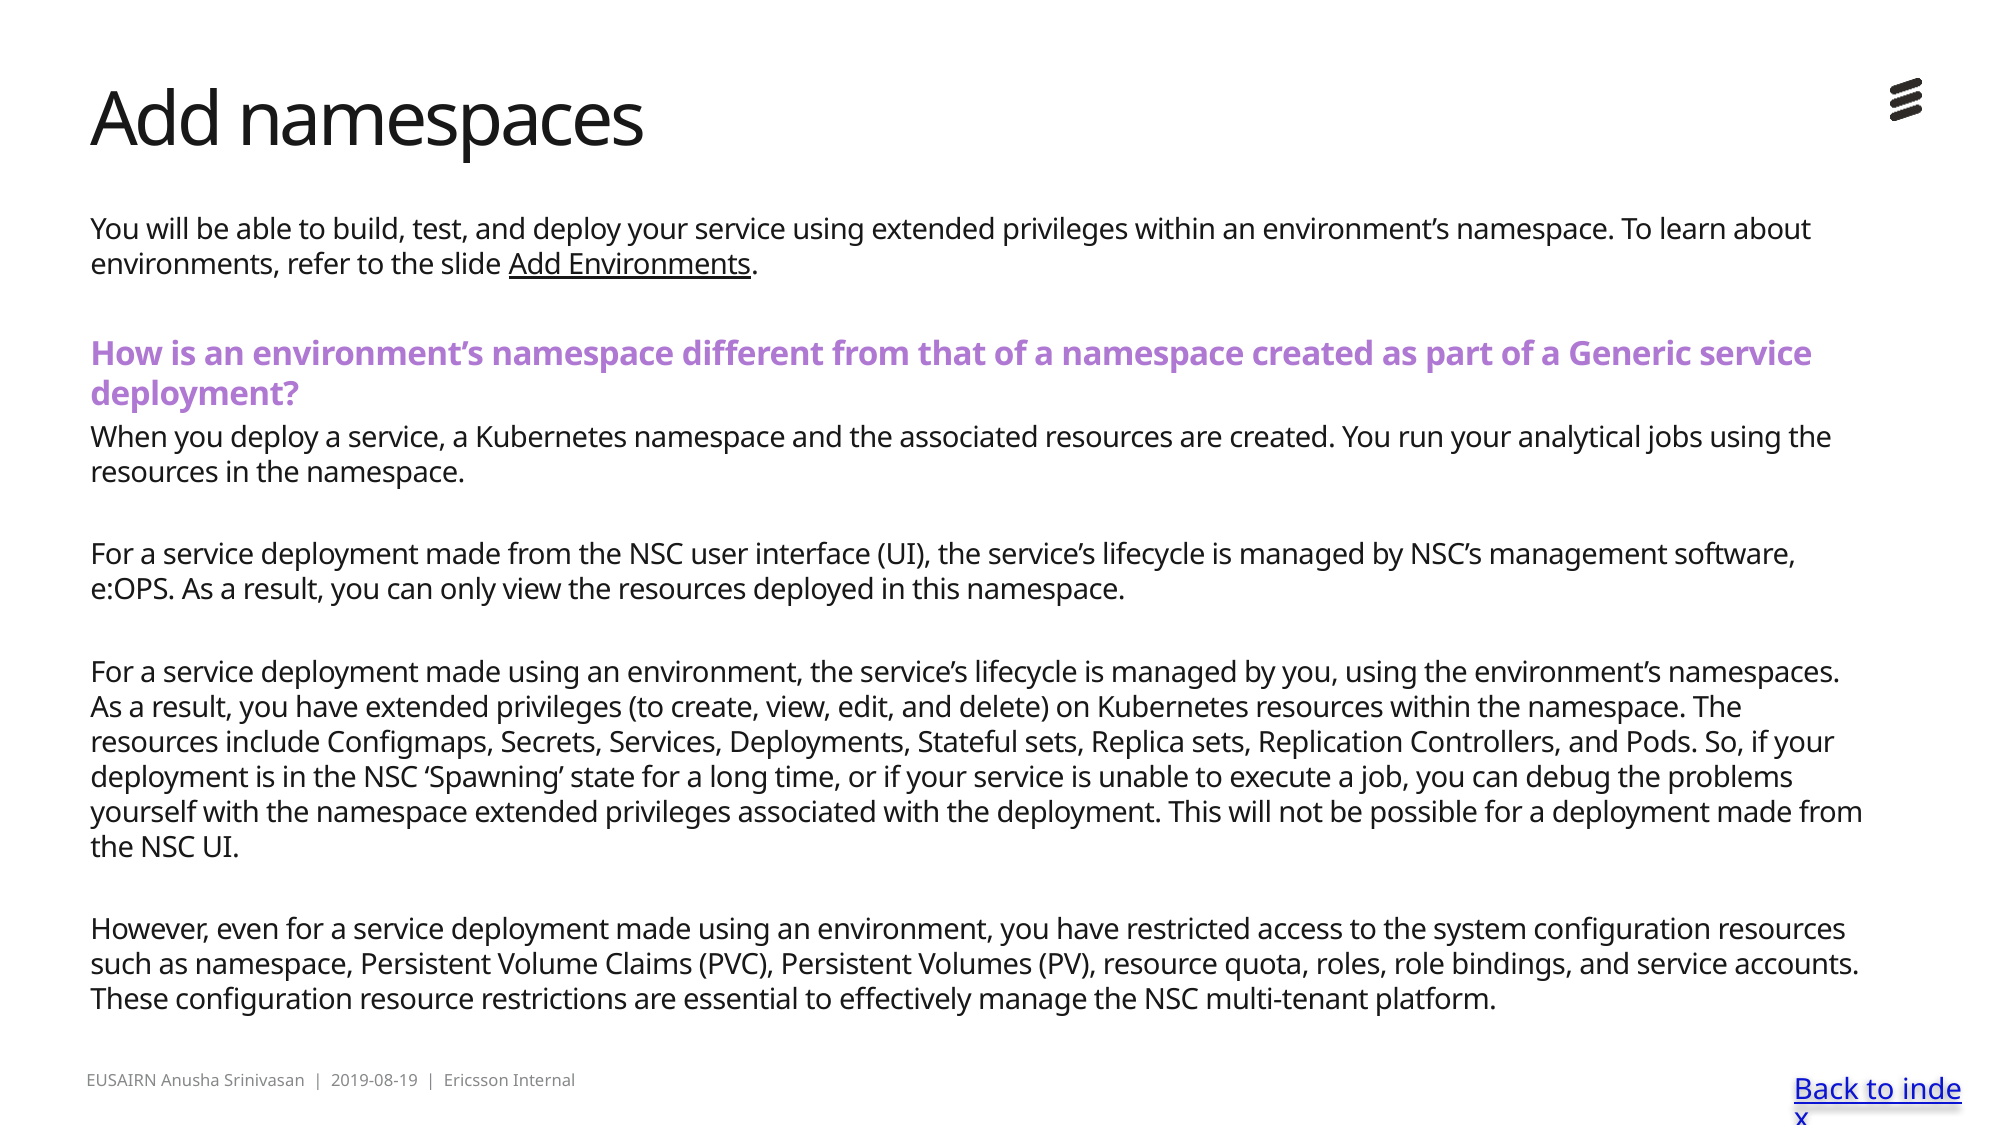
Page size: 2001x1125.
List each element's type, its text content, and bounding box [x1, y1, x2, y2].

title Add namespaces [78, 77, 1450, 203]
text_box Back to index [1781, 1070, 1978, 1111]
list You will be able to build, test, and deploy your service using extended privileges within an environment’s namespace. To learn about environments, refer to the slide Add Environments. How is an environment’s namespace different from that of a namespace created as part of a Generic service deployment? When you deploy a service, a Kubernetes namespace and the associated resources are created. You run your analytical jobs using the resources in the namespace. For a service deployment made from the NSC user interface (UI), the service’s lifecycle is managed by NSC’s management software, e:OPS. As a result, you can only view the resources deployed in this namespace. For a service deployment made using an environment, the service’s lifecycle is managed by you, using the environment’s namespaces. As a result, you have extended privileges (to create, view, edit, and delete) on Kubernetes resources within the namespace. The resources include Configmaps, Secrets, Services, Deployments, Stateful sets, Replica sets, Replication Controllers, and Pods. So, if your deployment is in the NSC ‘Spawning’ state for a long time, or if your service is unable to execute a job, you can debug the problems yourself with the namespace extended privileges associated with the deployment. This will not be possible for a deployment made from the NSC UI. However, even for a service deployment made using an environment, you have restricted access to the system configuration resources such as namespace, Persistent Volume Claims (PVC), Persistent Volumes (PV), resource quota, roles, role bindings, and service accounts. These configuration resource restrictions are essential to effectively manage the NSC multi-tenant platform. [78, 203, 1874, 1024]
